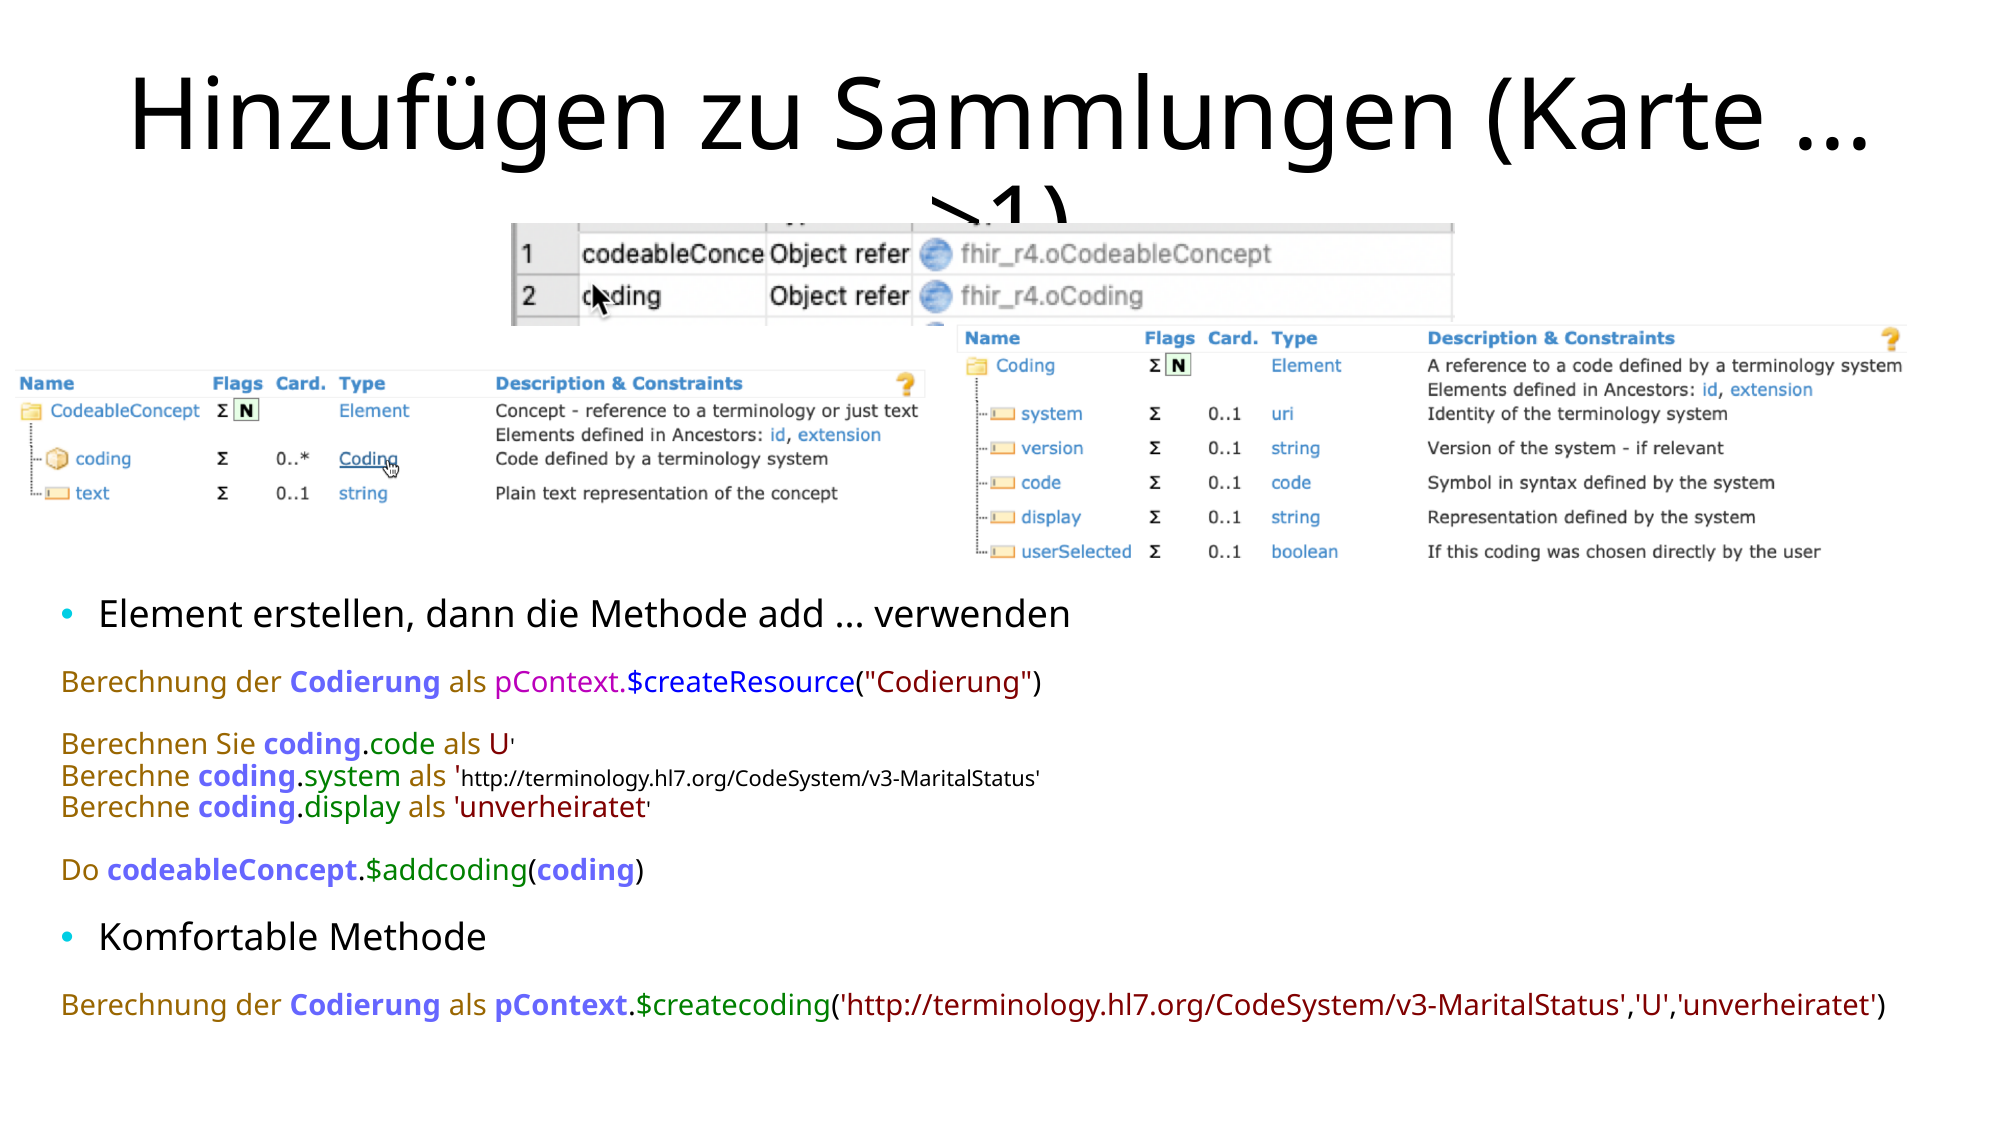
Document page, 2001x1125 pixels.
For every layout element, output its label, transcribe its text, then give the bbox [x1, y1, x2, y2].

list Element erstellen, dann die Methode add ... verwenden Berechnung der Codierung als pContext.$createResource("Codierung") Berechnen Sie coding.code als U' Berechne coding.system als 'http://terminology.hl7.org/CodeSystem/v3-MaritalStatus' Berechne coding.display als 'unverheiratet' Do codeableConcept.$addcoding(coding) Komfortable Methode Berechnung der Codierung als pContext.$createcoding('http://terminology.hl7.org/CodeSystem/v3-MaritalStatus','U','unverheiratet') [45, 587, 1921, 1041]
picture [15, 223, 1907, 588]
title Hinzufügen zu Sammlungen (Karte ... >1) [62, 62, 1938, 280]
